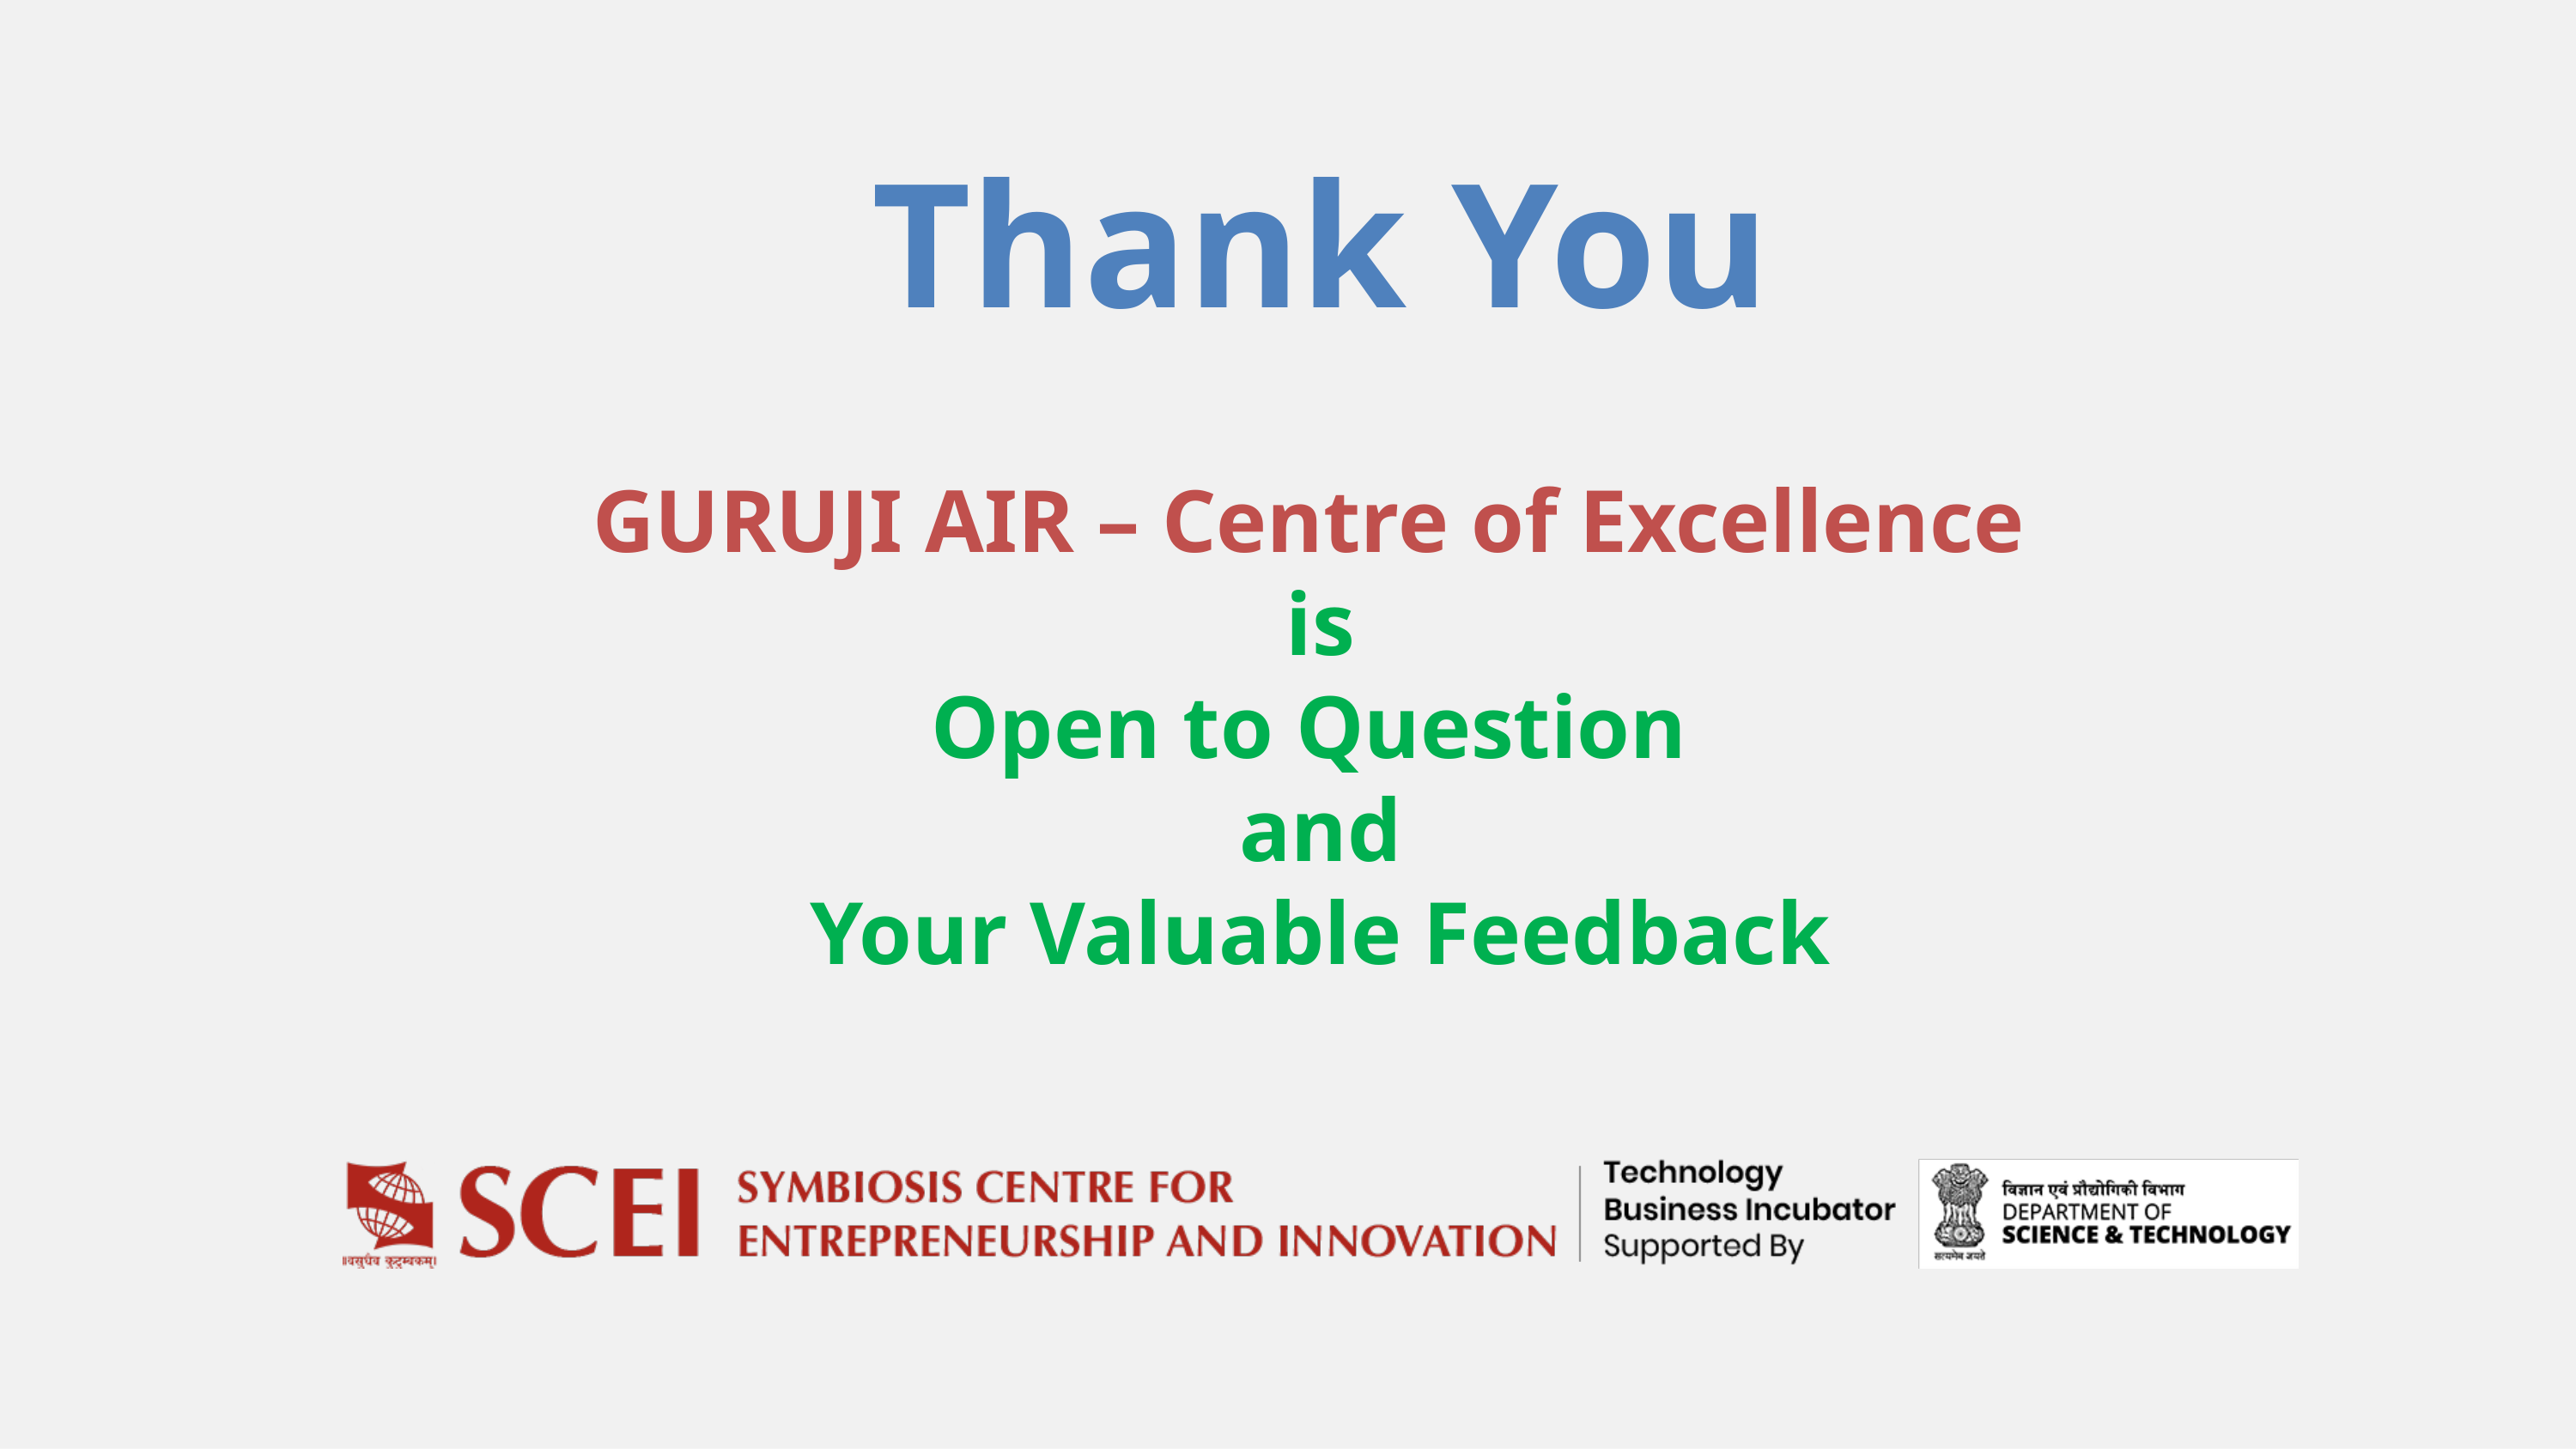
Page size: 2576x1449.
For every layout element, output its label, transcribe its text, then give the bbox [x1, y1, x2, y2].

picture [343, 1158, 2299, 1269]
title GURUJI AIR – Centre of Excellence is Open to Question and Your Valuable Feedback [459, 466, 2183, 1091]
text_box Thank You [751, 136, 1890, 343]
